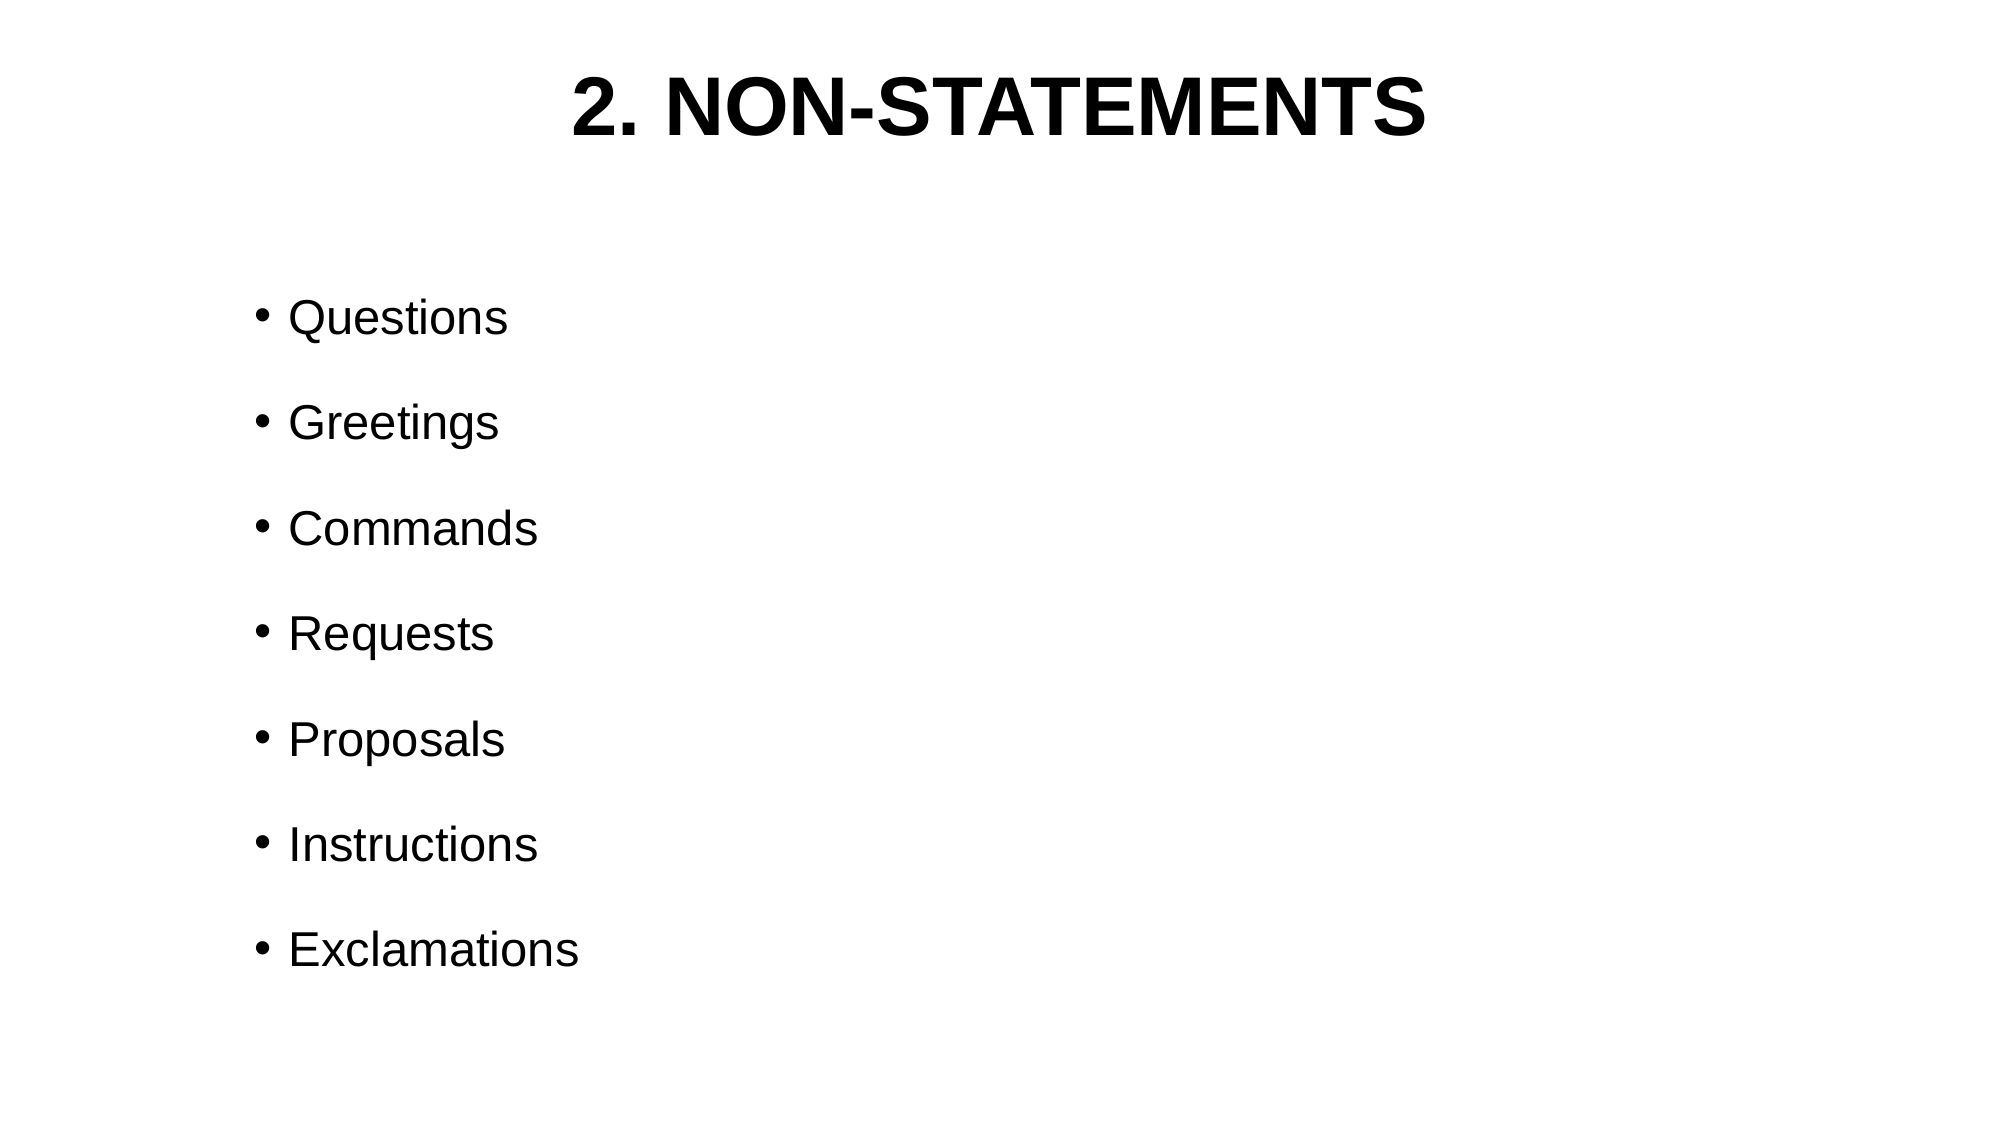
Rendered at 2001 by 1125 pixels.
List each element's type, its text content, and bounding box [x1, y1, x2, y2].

title 2. NON-STATEMENTS [137, 0, 1863, 218]
list Questions Greetings Commands Requests Proposals Instructions Exclamations [239, 248, 1615, 992]
